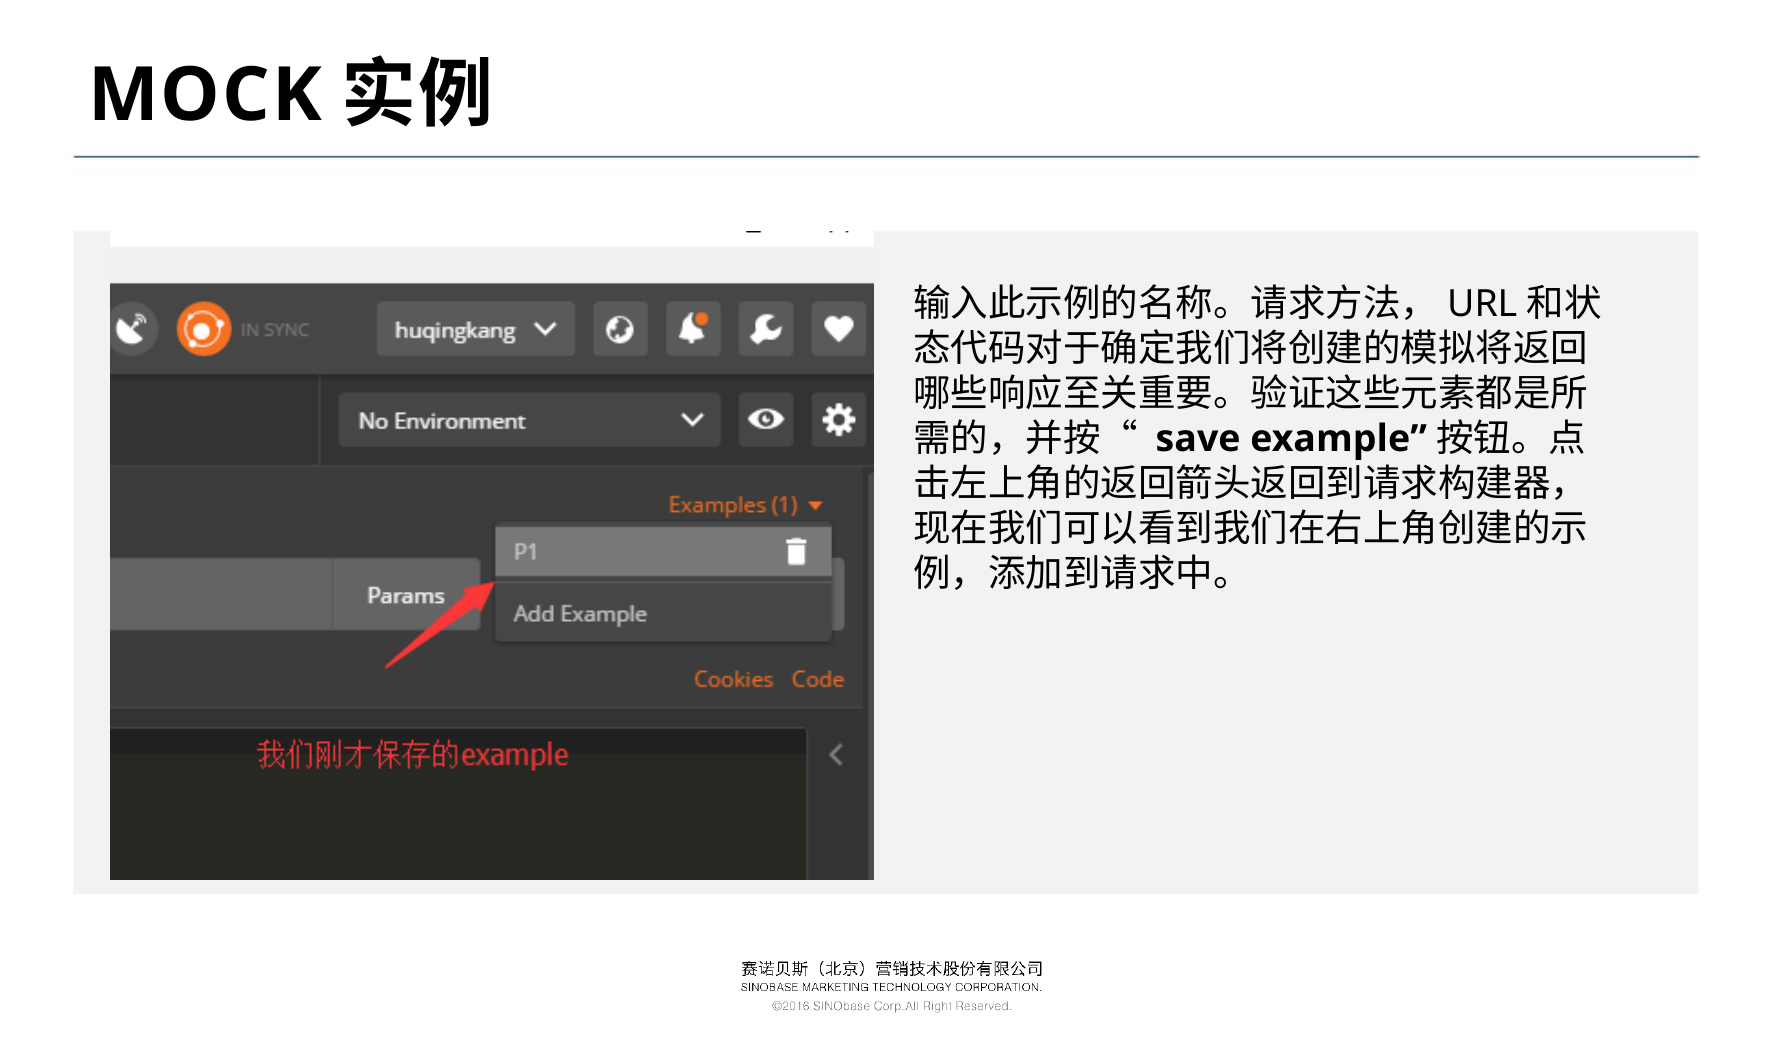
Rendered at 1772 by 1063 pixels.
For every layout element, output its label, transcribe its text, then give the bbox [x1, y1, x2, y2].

picture [0, 0, 1772, 1063]
title MOCK实例 [73, 43, 1234, 150]
text_box 输入此示例的名称。请求方法，URL和状态代码对于确定我们将创建的模拟将返回哪些响应至关重要。验证这些元素都是所需的，并按“ save example”按钮。点击左上角的返回箭头返回到请求构建器，现在我们可以看到我们在右上角创建的示例，添加到请求中。 [898, 271, 1636, 602]
